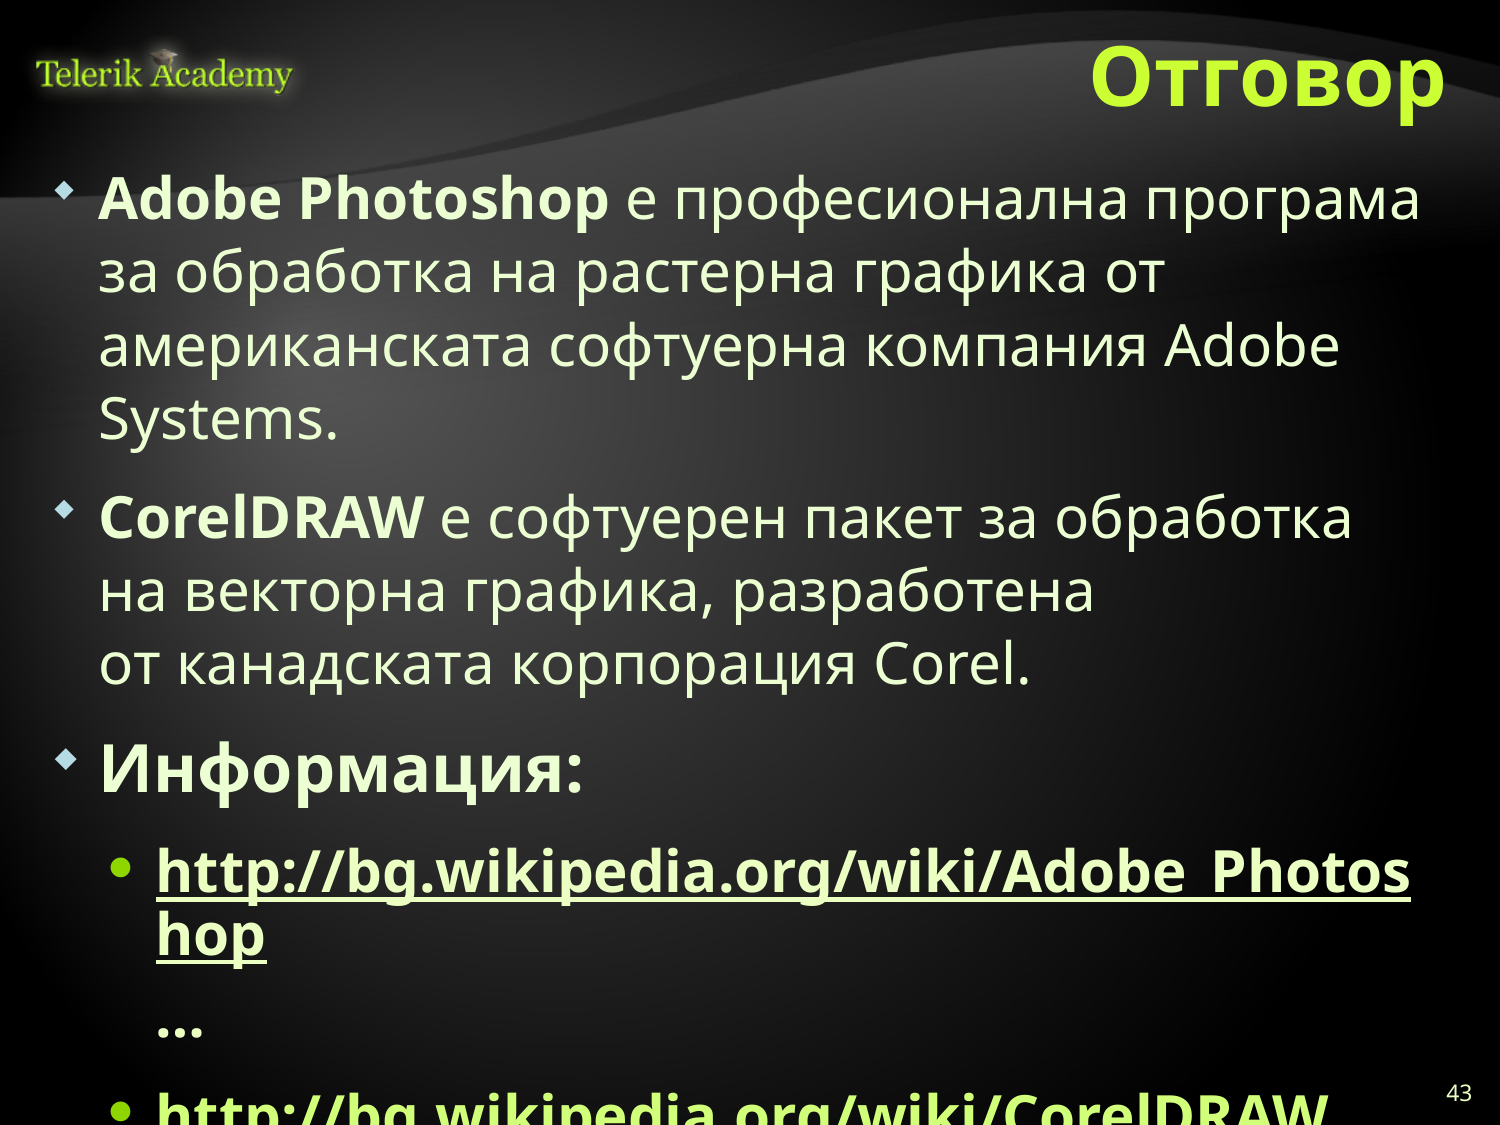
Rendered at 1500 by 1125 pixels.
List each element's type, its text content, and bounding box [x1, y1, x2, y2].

title Отговор [300, 12, 1463, 149]
list Adobe Photoshop е професионална програма за обработка на растерна графика от американската софтуерна компания Adobe Systems. CorelDRAW е софтуерен пакет за обработка на векторна графика, разработена от канадската корпорация Corel. Информация: http://bg.wikipedia.org/wiki/Adobe_Photoshop… http://bg.wikipedia.org/wiki/CorelDRAW [37, 149, 1463, 1100]
picture [0, 0, 1500, 1125]
slide_number 43 [1412, 1074, 1488, 1113]
